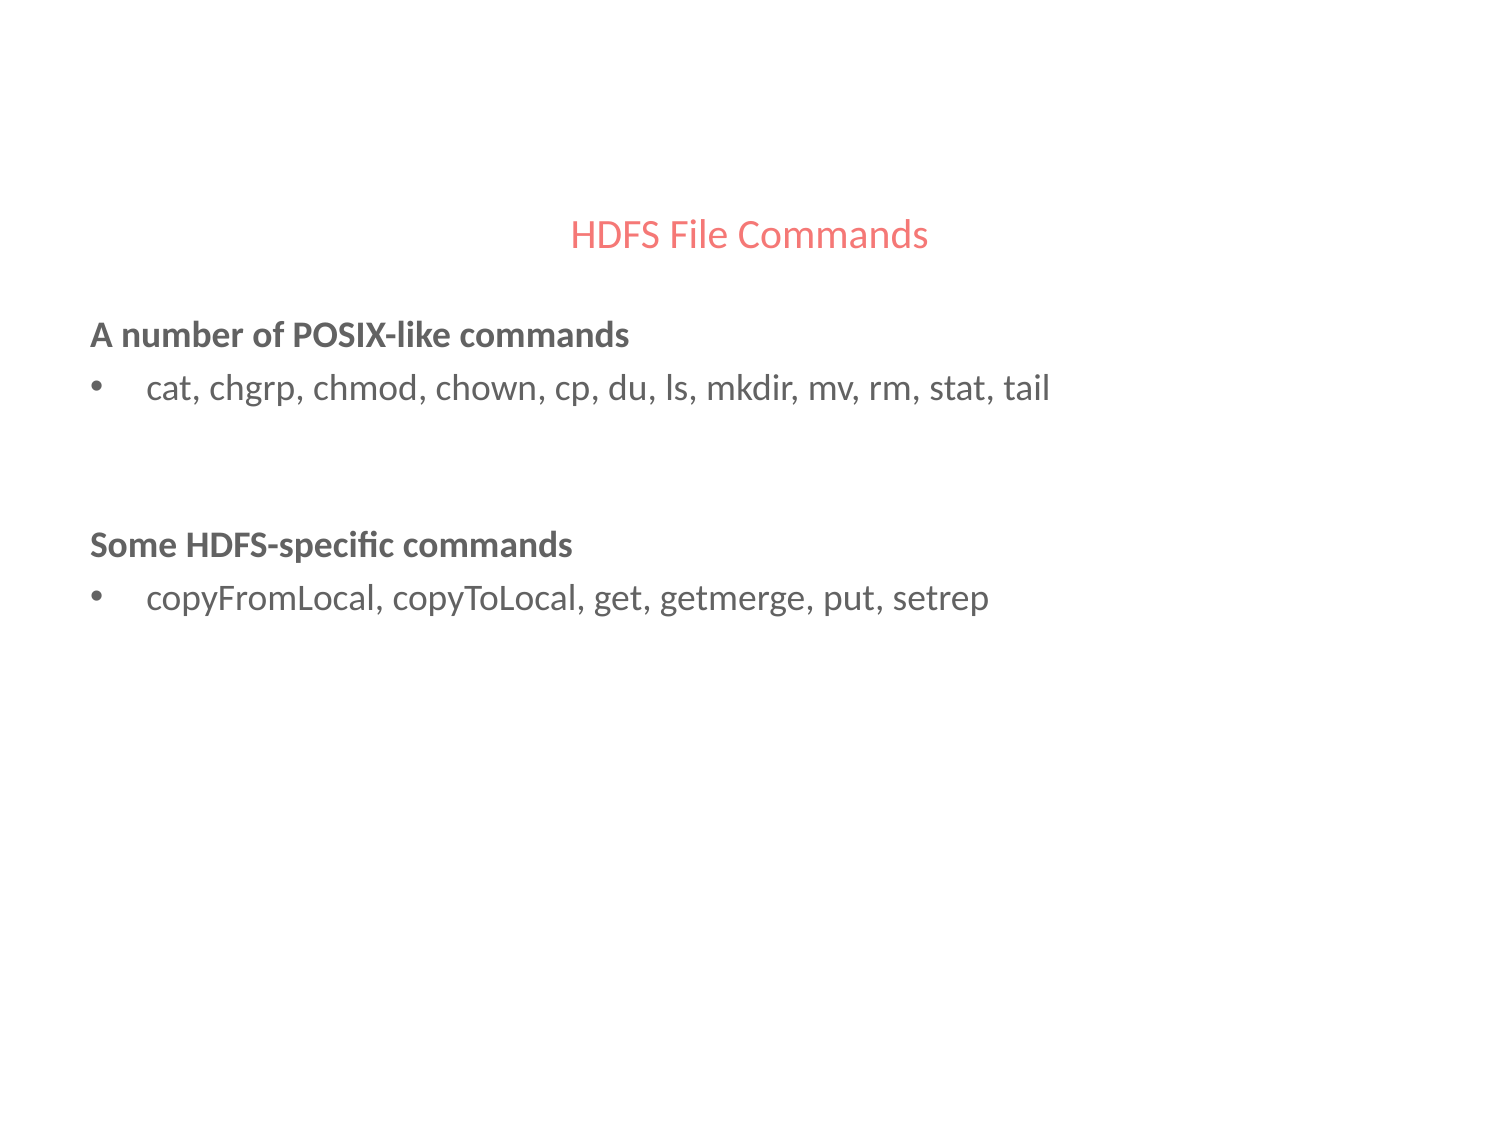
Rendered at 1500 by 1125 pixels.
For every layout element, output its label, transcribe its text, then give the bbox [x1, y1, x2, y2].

list A number of POSIX-like commands cat, chgrp, chmod, chown, cp, du, ls, mkdir, mv, rm, stat, tail Some HDFS-specific commands copyFromLocal, copyToLocal, get, getmerge, put, setrep [75, 302, 1425, 1005]
title HDFS File Commands [75, 172, 1425, 291]
